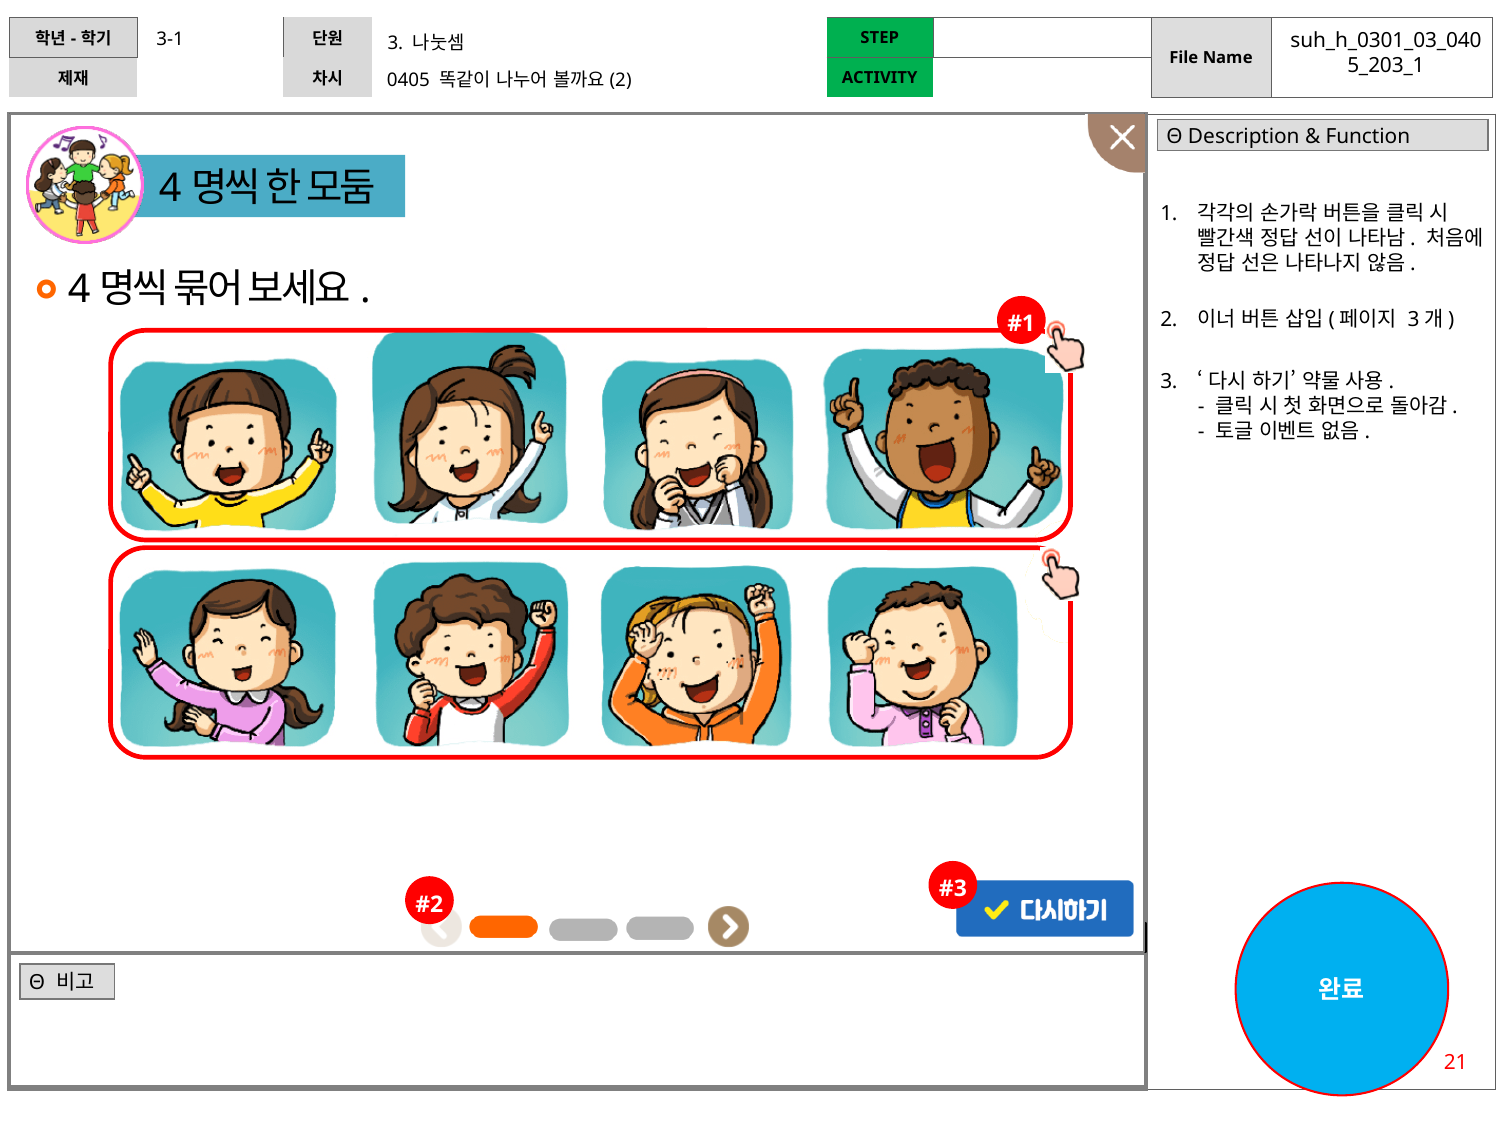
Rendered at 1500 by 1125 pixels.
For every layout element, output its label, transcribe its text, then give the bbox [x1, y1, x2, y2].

picture [24, 125, 144, 244]
text_box suh_h_0301_03_0405_203_1 [1271, 18, 1500, 84]
picture [1040, 547, 1081, 602]
picture [956, 880, 1135, 937]
text_box 완료 [1233, 880, 1451, 1098]
text_box 3-1 [141, 18, 284, 55]
text_box 각각의 손가락 버튼을 클릭 시 빨간색 정답 선이 나타남. 처음에 정답 선은 나타나지 않음. 이너 버튼 삽입(페이지 3개) ‘다시 하기’ 약물 사용. - 클릭 시 첫 화면으로 돌아감. - 토글 이벤트 없음. [1149, 160, 1500, 482]
text_box 3. 나눗셈 [372, 23, 828, 48]
picture [623, 913, 696, 942]
picture [419, 904, 464, 948]
picture [705, 904, 752, 949]
table_header Θ Description & Function [460, 906, 705, 953]
picture [546, 915, 619, 944]
text_box 0405 똑같이 나누어 볼까요(2) [372, 60, 821, 96]
table_header Θ Description & Function [1158, 120, 1487, 150]
picture [34, 276, 58, 302]
picture [468, 913, 539, 941]
picture [1045, 319, 1086, 374]
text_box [10, 113, 1145, 953]
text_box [110, 322, 1071, 758]
